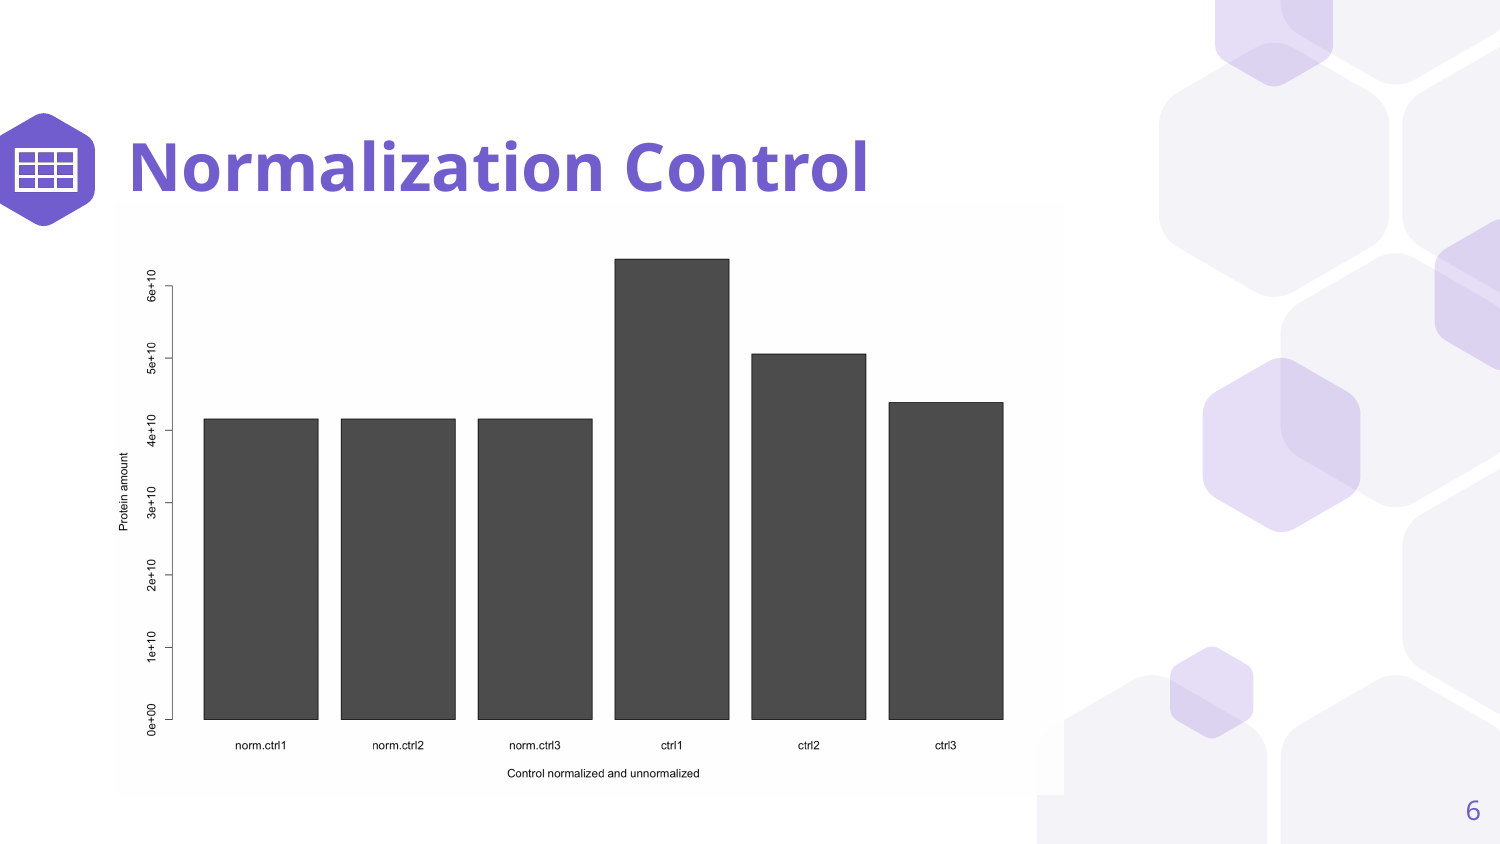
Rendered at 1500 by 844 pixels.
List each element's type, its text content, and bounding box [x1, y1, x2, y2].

picture [115, 201, 1064, 795]
title Normalization Control [127, 137, 1114, 203]
slide_number 6 [1391, 779, 1482, 844]
picture [8, 131, 84, 208]
